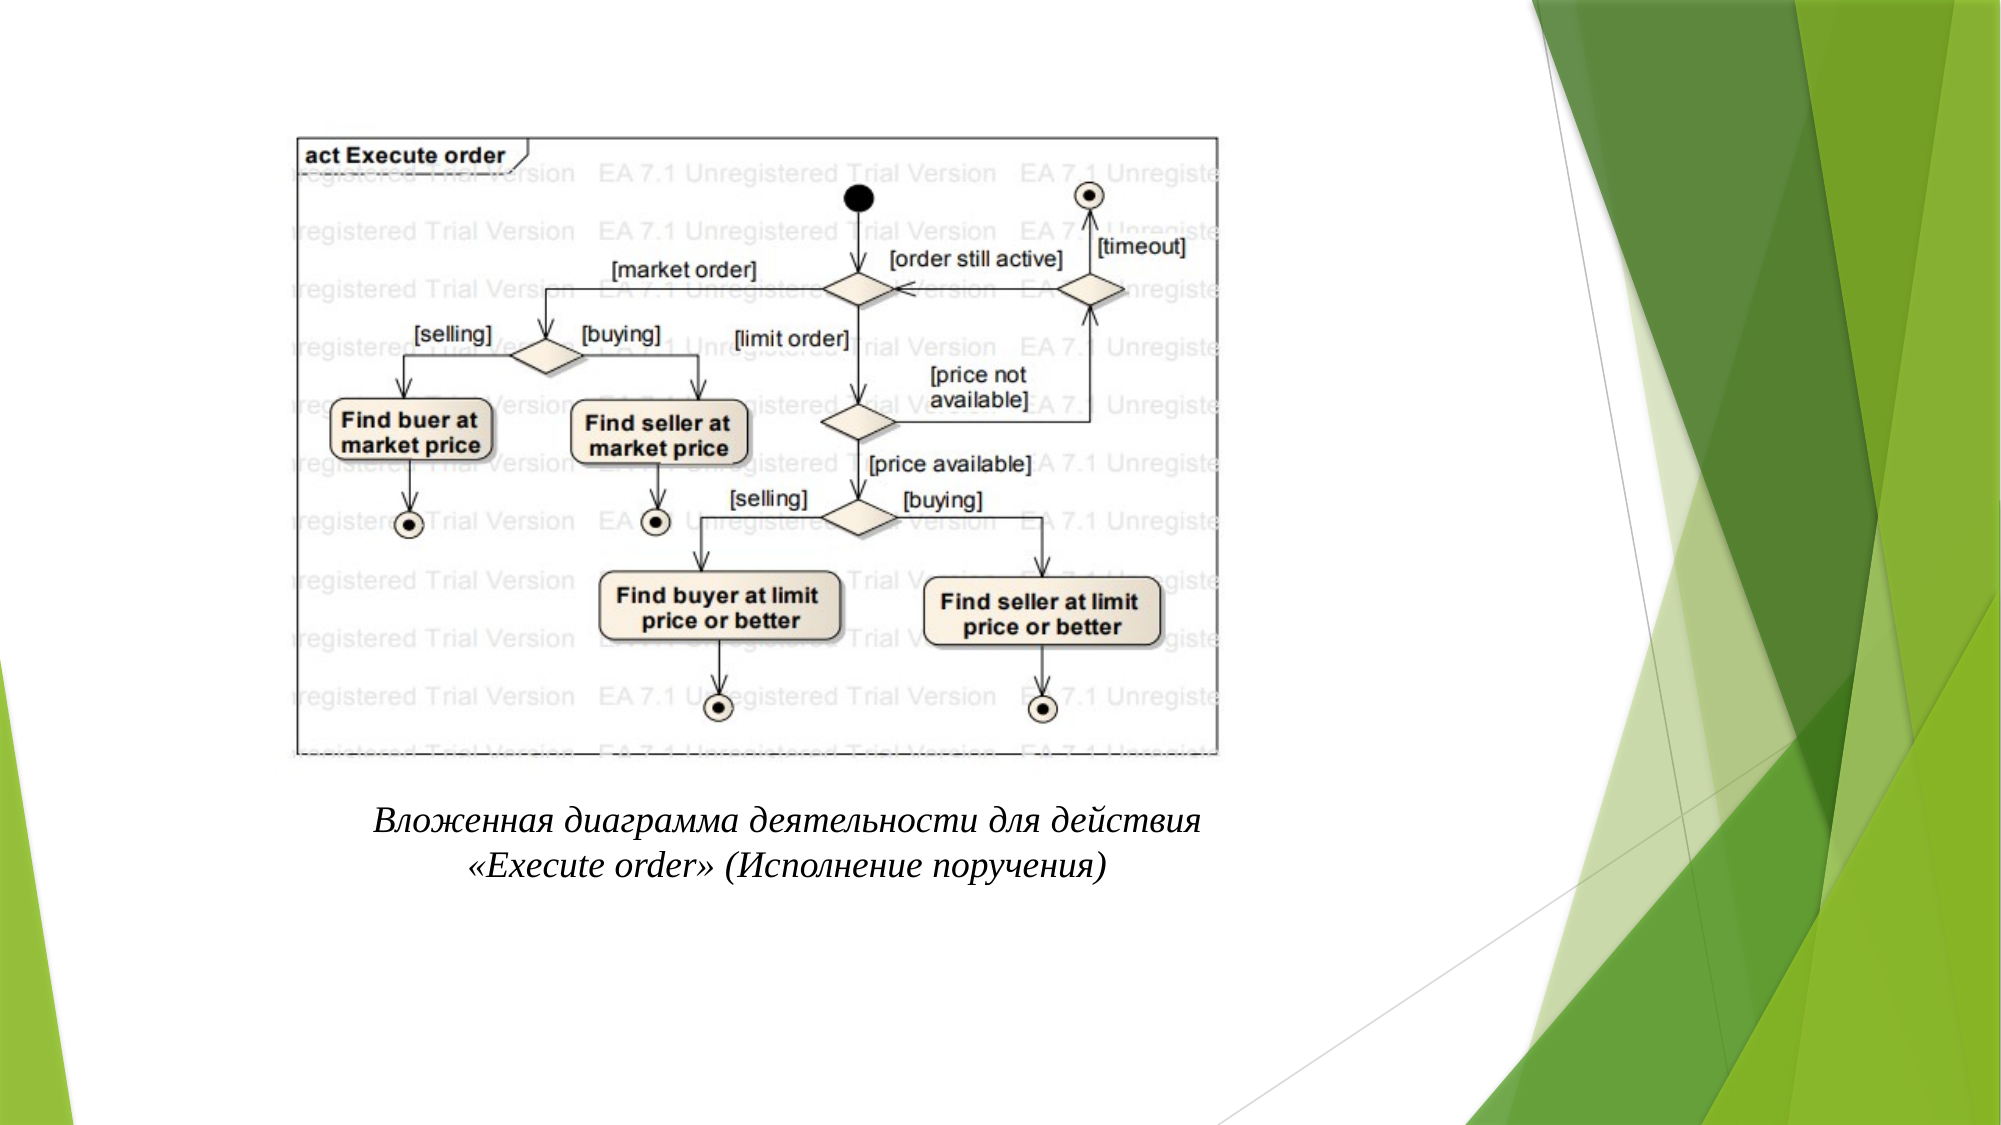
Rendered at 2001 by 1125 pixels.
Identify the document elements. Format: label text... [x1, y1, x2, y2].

picture [199, 99, 1317, 774]
text_box Вложенная диаграмма деятельности для действия «Execute order» (Исполнение поручения) [287, 787, 1288, 893]
